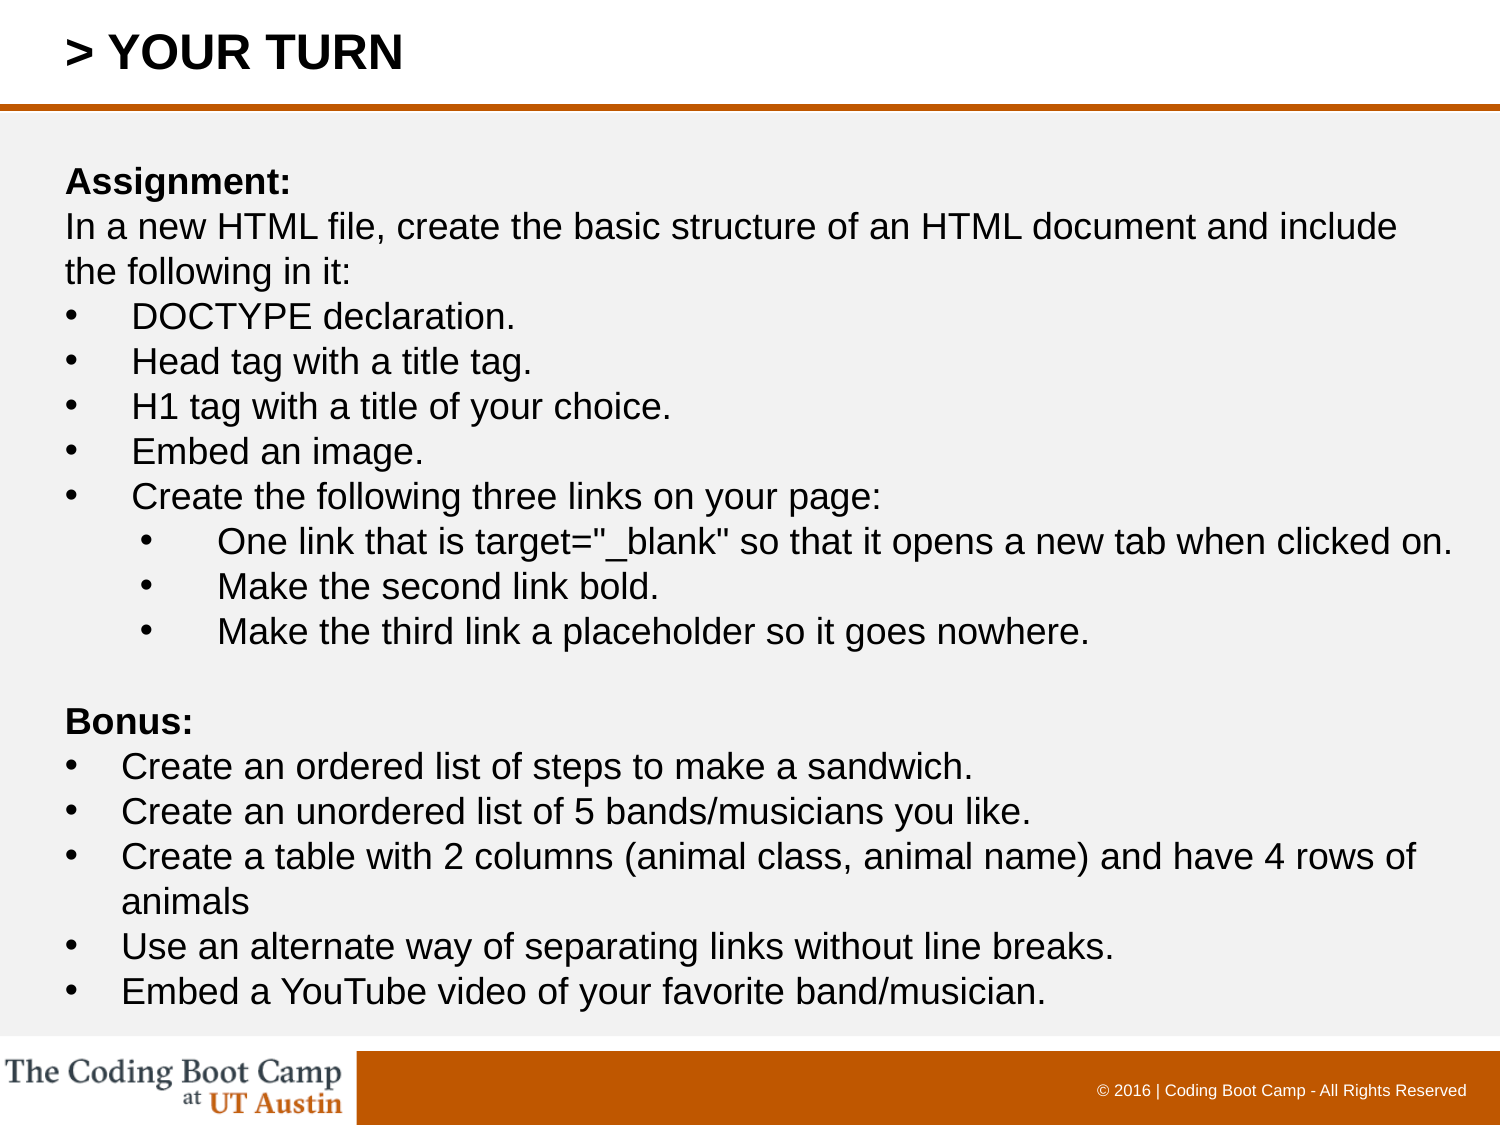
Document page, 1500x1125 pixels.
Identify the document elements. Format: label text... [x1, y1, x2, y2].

text_box [0, 112, 1500, 1037]
picture [0, 1050, 357, 1125]
text_box Assignment: In a new HTML file, create the basic structure of an HTML document and include the following in it: DOCTYPE declaration. Head tag with a title tag. H1 tag with a title of your choice. Embed an image. Create the following three links on your page: One link that is target="_blank" so that it opens a new tab when clicked on. Make the second link bold. Make the third link a placeholder so it goes nowhere. Bonus: Create an ordered list of steps to make a sandwich. Create an unordered list of 5 bands/musicians you like. Create a table with 2 columns (animal class, animal name) and have 4 rows of animals Use an alternate way of separating links without line breaks. Embed a YouTube video of your favorite band/musician. [49, 149, 1475, 1020]
title > YOUR TURN [50, 0, 948, 108]
